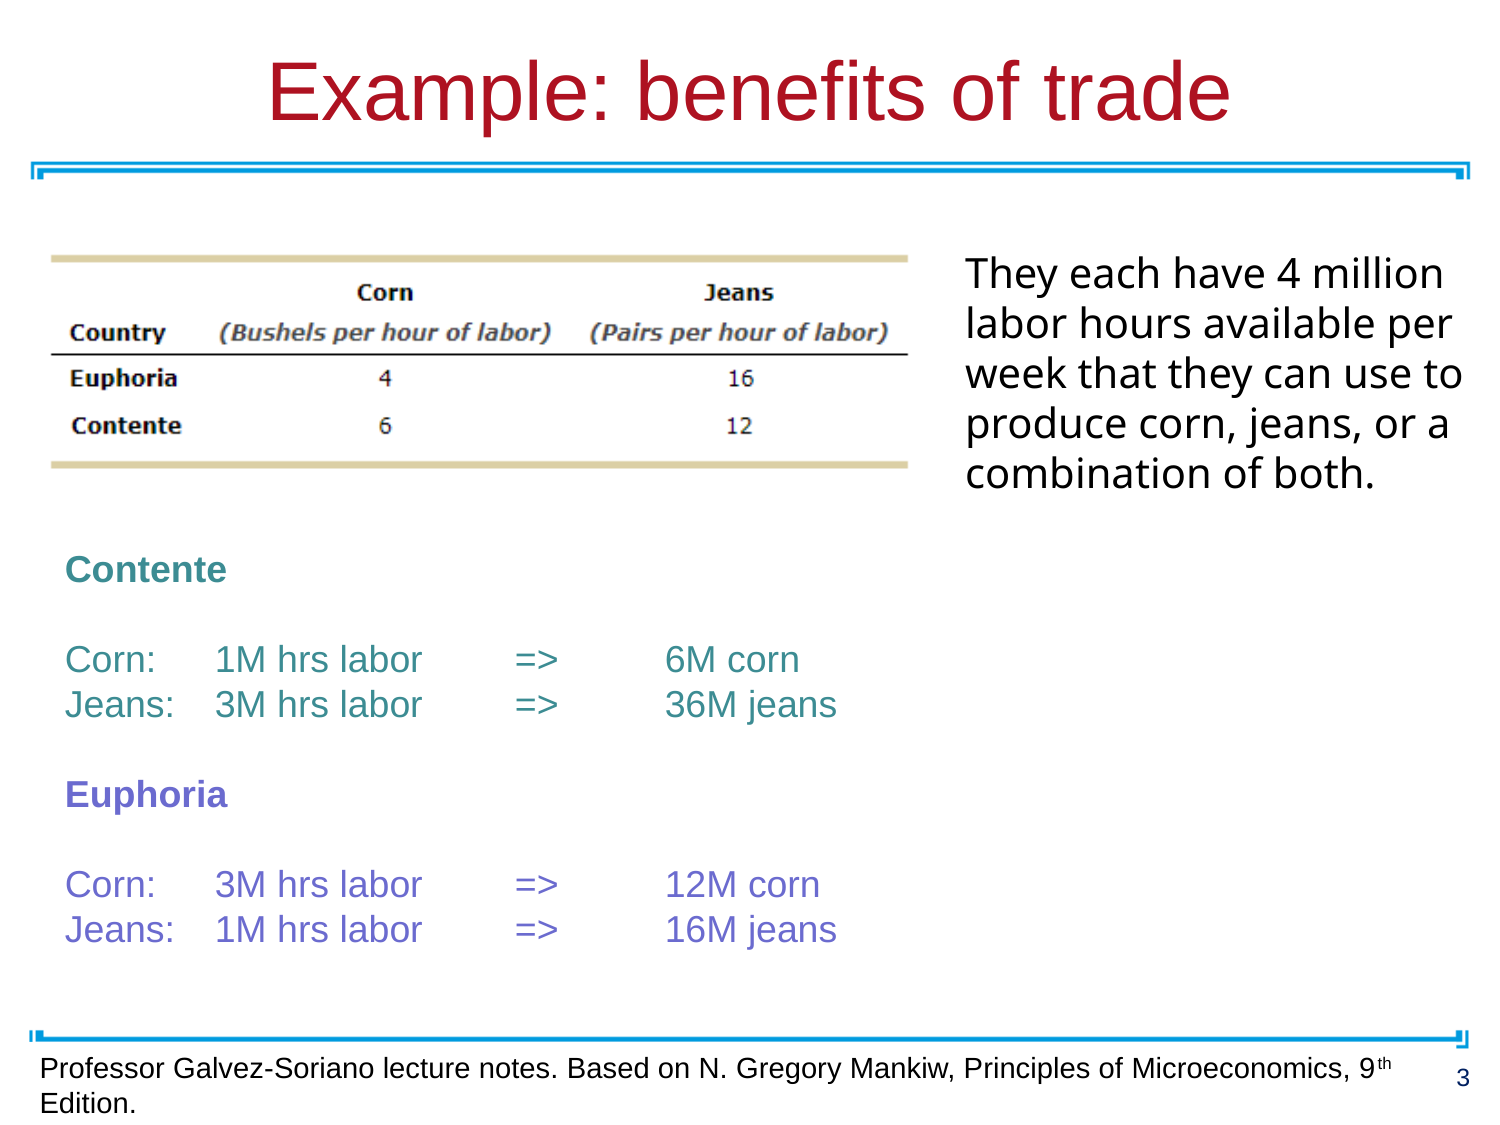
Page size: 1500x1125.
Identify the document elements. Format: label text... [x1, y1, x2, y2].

picture [37, 239, 921, 478]
title Example: benefits of trade [109, 16, 1391, 158]
slide_number 23 [1457, 1052, 1500, 1117]
text_box Professor Galvez-Soriano lecture notes. Based on N. Gregory Mankiw, Principles of Microeconomics, 9th Edition. [24, 1041, 1457, 1125]
picture [25, 154, 1475, 186]
list They each have 4 million labor hours available per week that they can use to produce corn, jeans, or a combination of both. [950, 239, 1488, 553]
picture [25, 1024, 1475, 1053]
text_box Contente Corn: 1M hrs labor => 6M corn Jeans: 3M hrs labor => 36M jeans Euphoria Corn: 3M hrs labor => 12M corn Jeans: 1M hrs labor => 16M jeans [49, 537, 1028, 1003]
